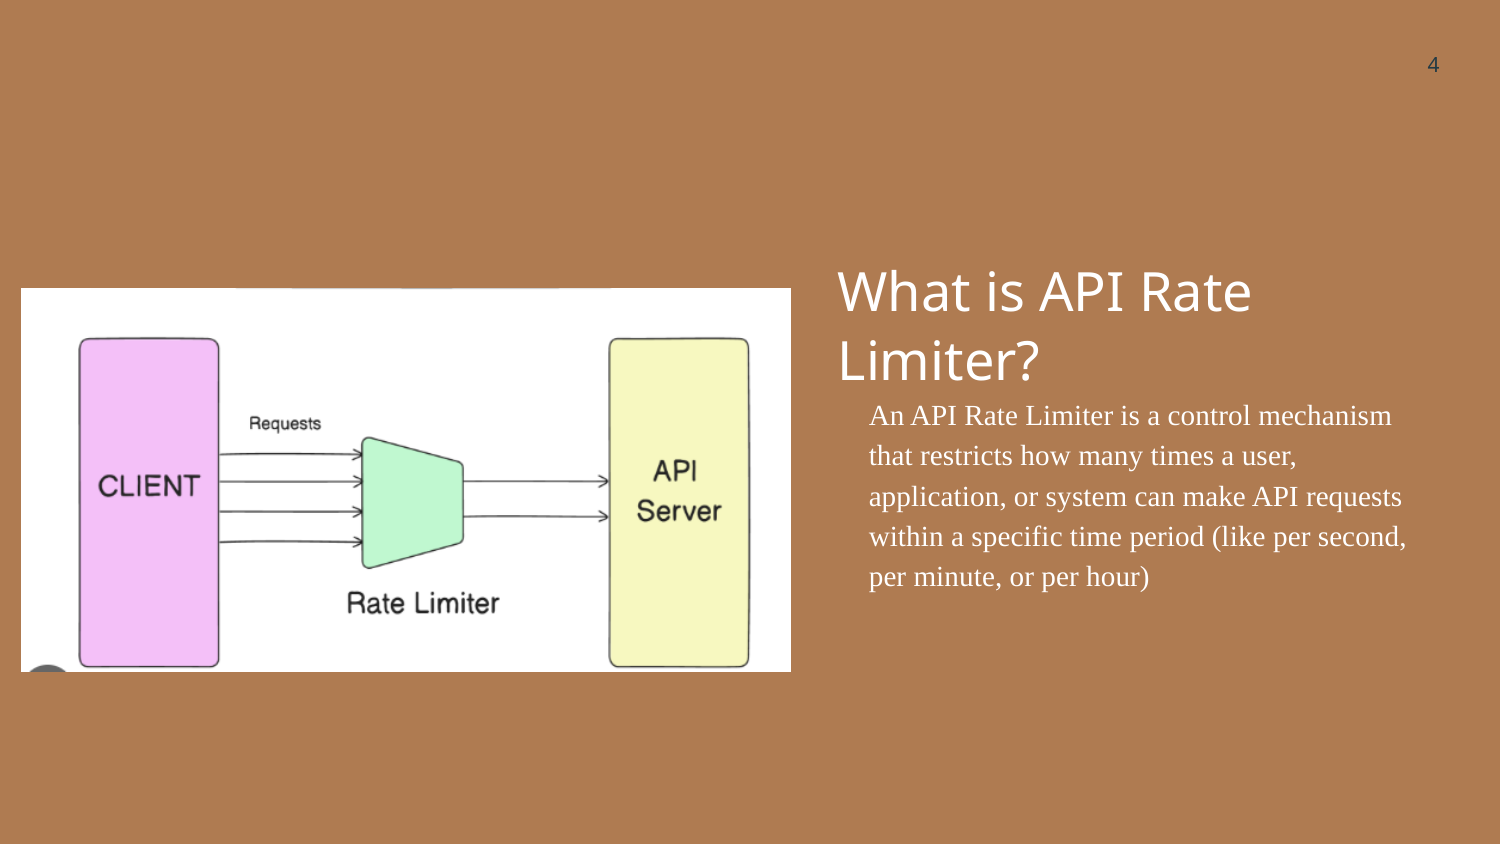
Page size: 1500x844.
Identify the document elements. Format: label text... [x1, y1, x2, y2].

picture [21, 288, 791, 672]
slide_number ‹#› [1364, 33, 1455, 99]
text_box What is API Rate Limiter? [822, 242, 1486, 408]
list An API Rate Limiter is a control mechanism that restricts how many times a user, application, or system can make API requests within a specific time period (like per second, per minute, or per hour) [853, 408, 1455, 689]
